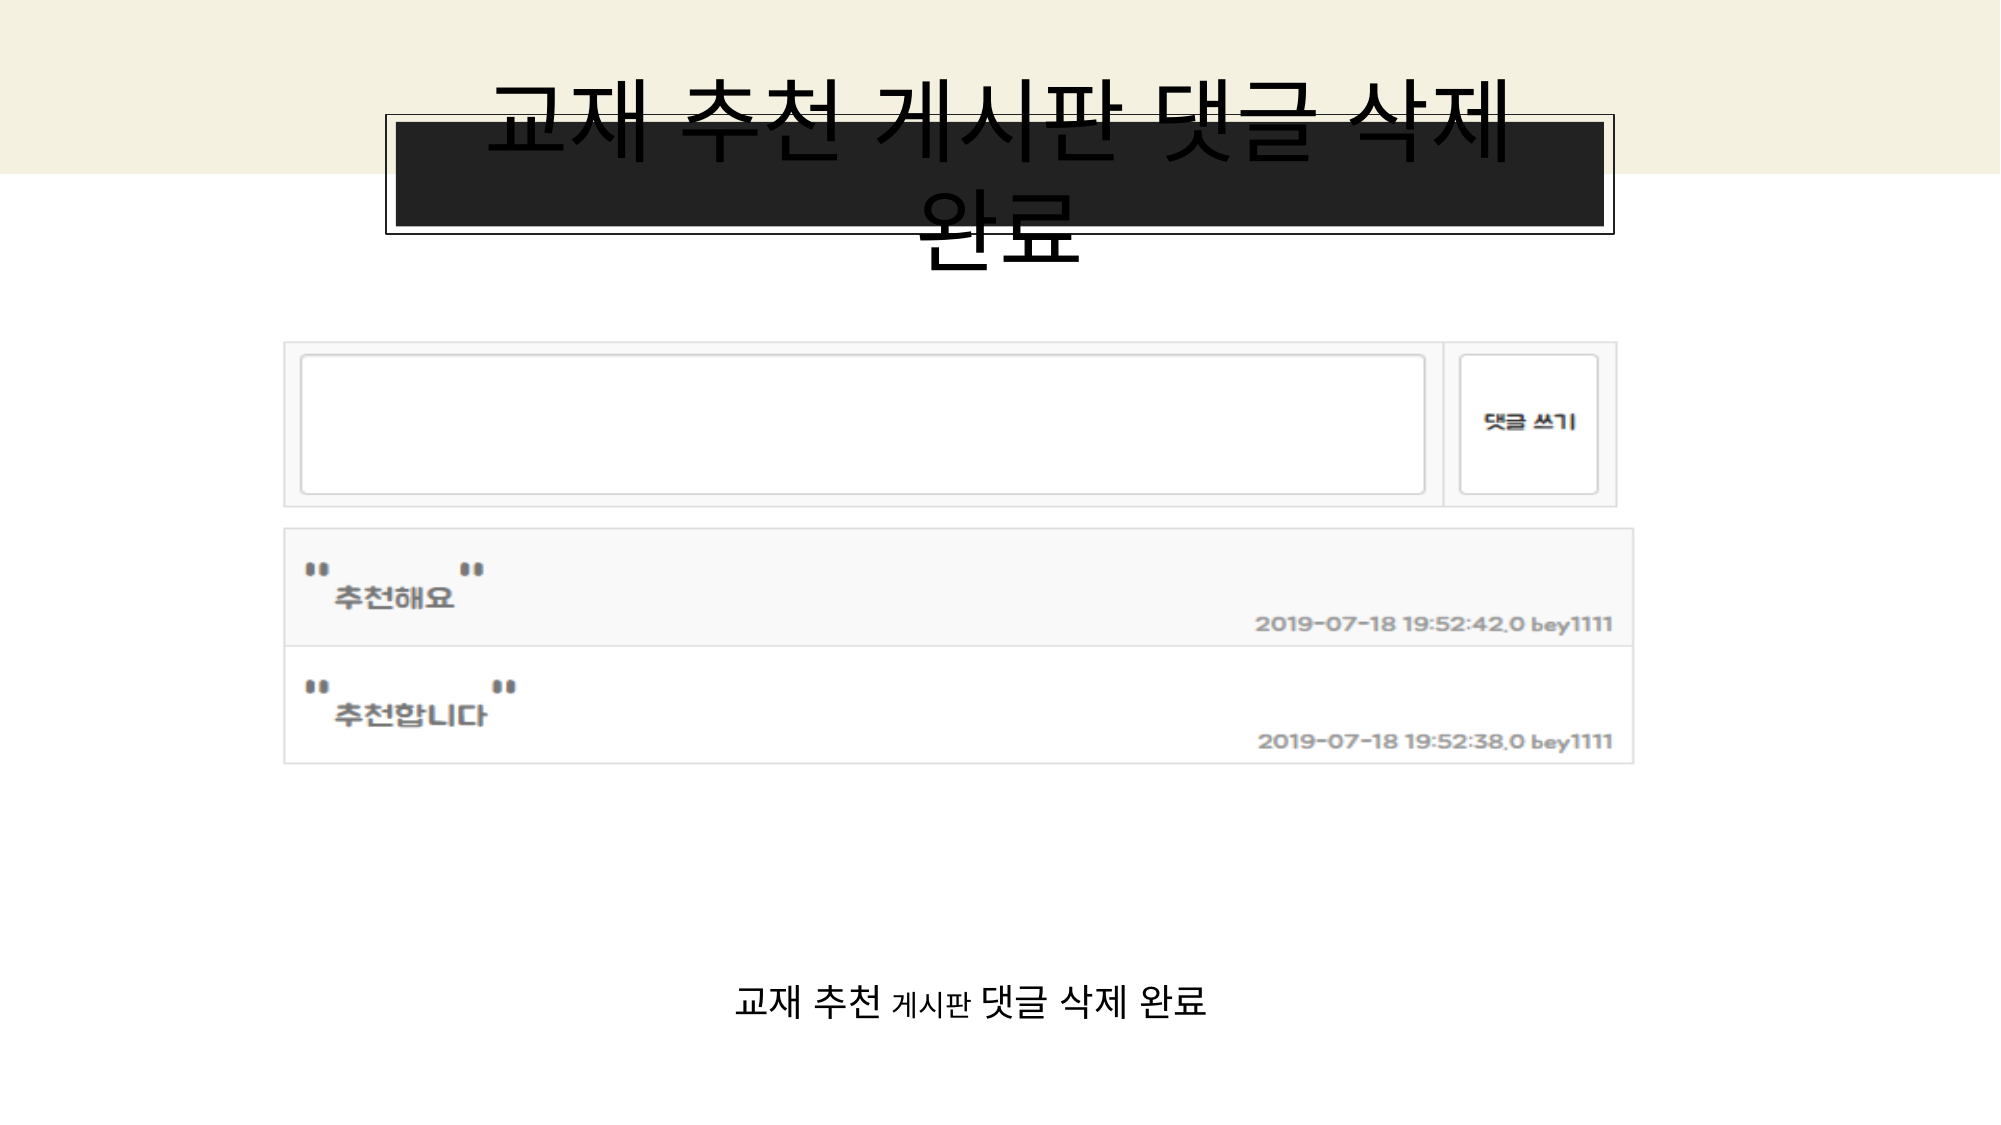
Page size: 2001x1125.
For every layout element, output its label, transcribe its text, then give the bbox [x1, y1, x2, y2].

picture [238, 326, 1740, 777]
title 교재 추천 게시판 댓글 삭제 완료 [395, 121, 1604, 227]
text_box 교재 추천 게시판 댓글 삭제 완료 [219, 971, 1724, 1125]
